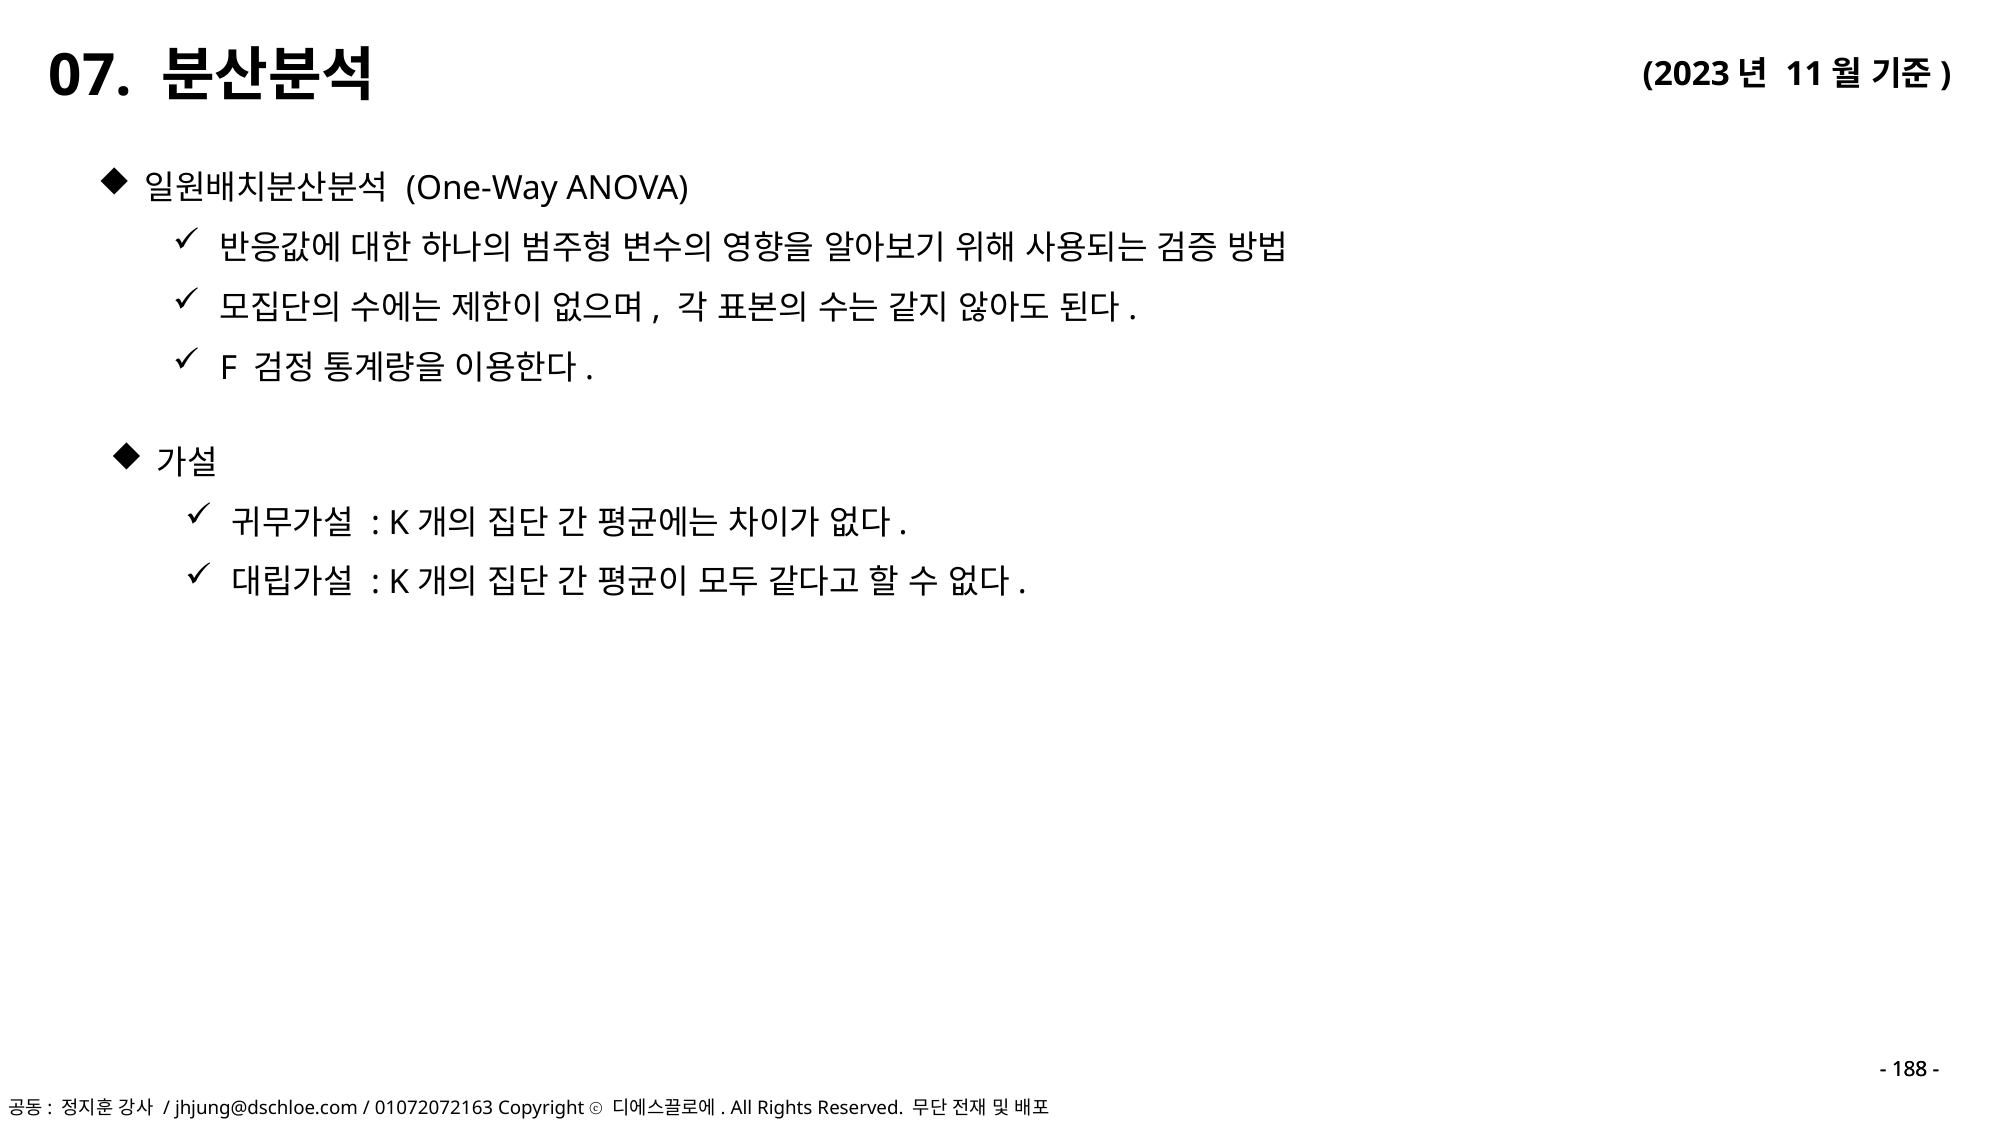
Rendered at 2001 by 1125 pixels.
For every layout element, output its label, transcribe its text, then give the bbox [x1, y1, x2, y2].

text_box 가설 귀무가설 : K개의 집단 간 평균에는 차이가 없다. 대립가설 : K개의 집단 간 평균이 모두 같다고 할 수 없다. [95, 413, 2000, 608]
text_box 일원배치분산분석 (One-Way ANOVA) 반응값에 대한 하나의 범주형 변수의 영향을 알아보기 위해 사용되는 검증 방법 모집단의 수에는 제한이 없으며, 각 표본의 수는 같지 않아도 된다. F 검정 통계량을 이용한다. [83, 138, 1988, 394]
text_box 07. 분산분석 [34, 30, 390, 115]
slide_number - 188 - [1504, 1039, 1955, 1100]
